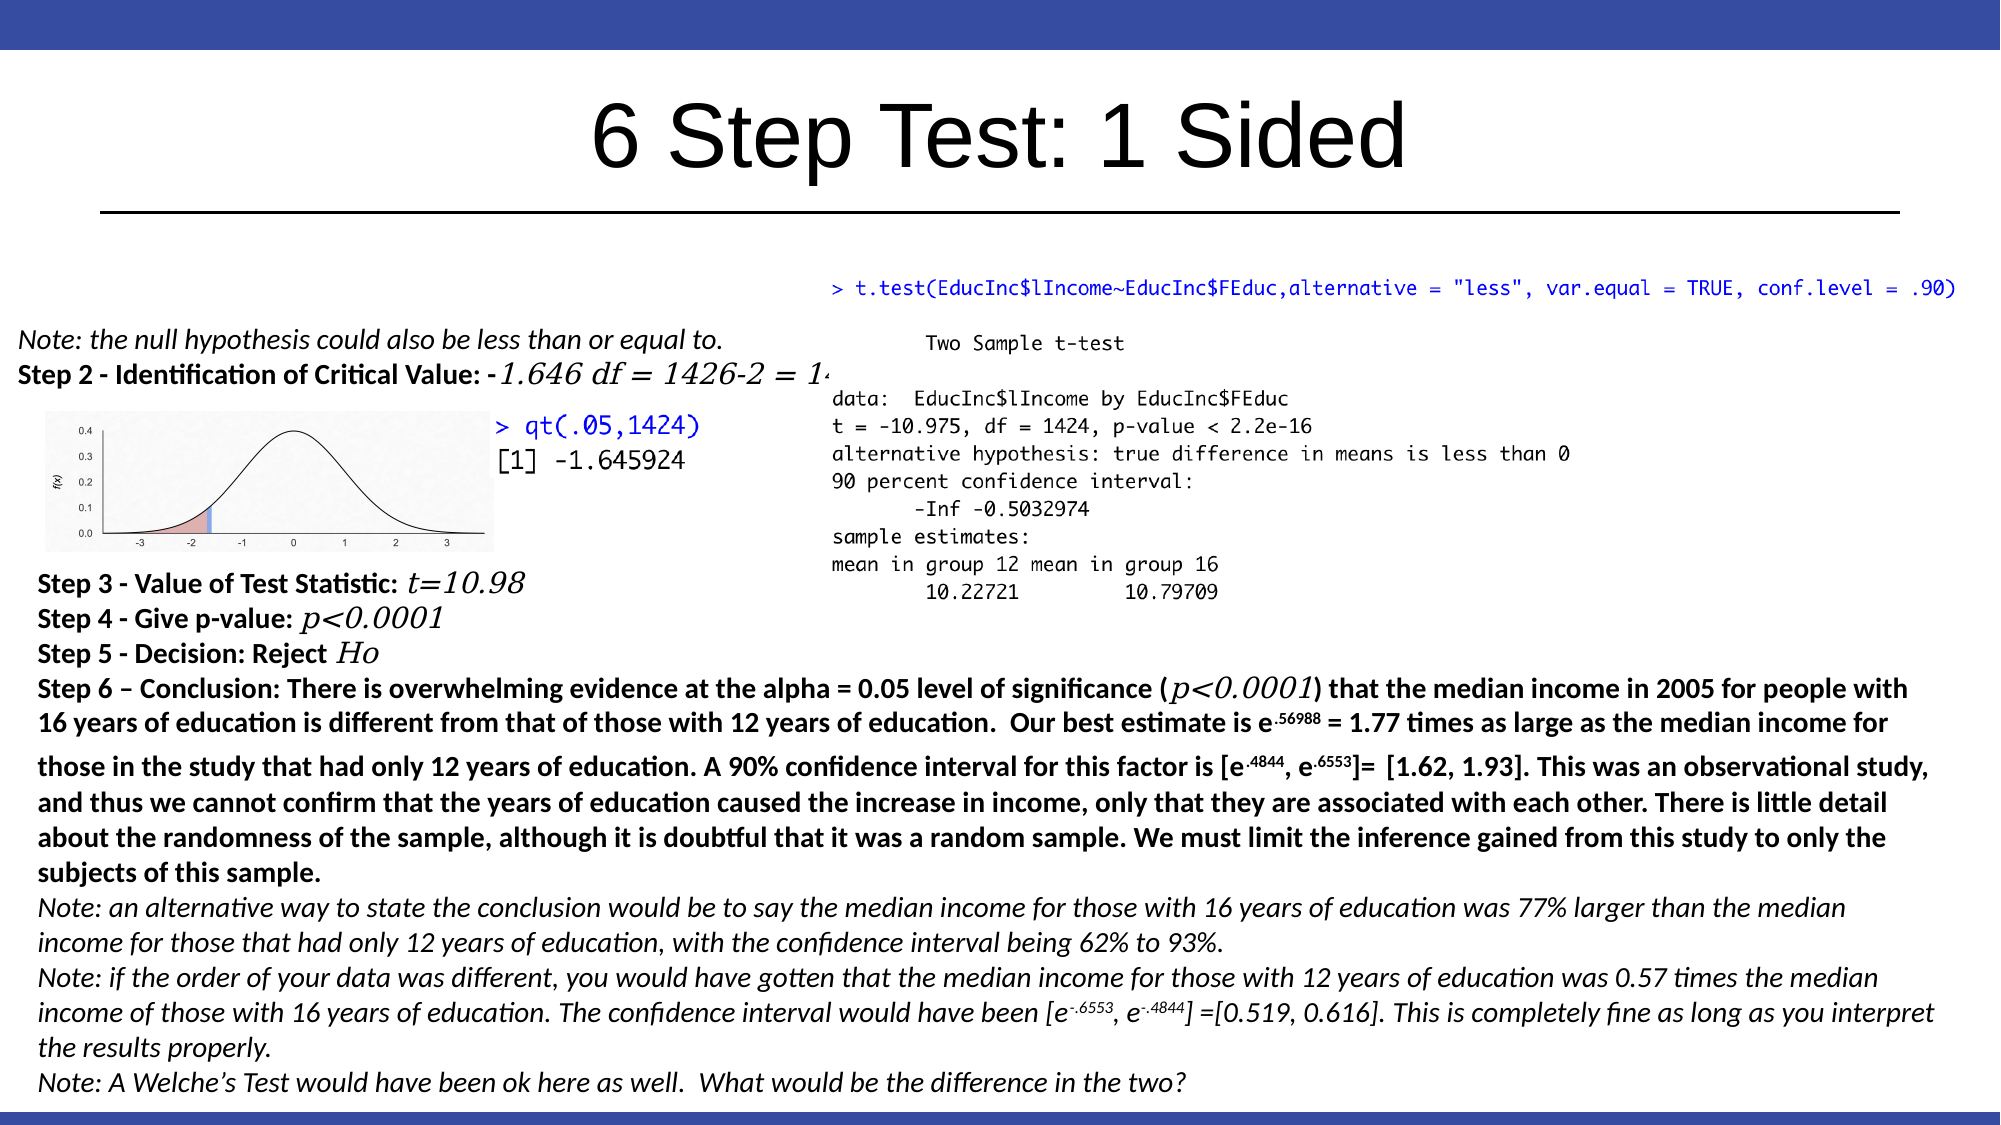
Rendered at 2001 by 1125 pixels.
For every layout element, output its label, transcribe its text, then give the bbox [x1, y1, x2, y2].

text_box Step 3 - Value of Test Statistic: t=10.98 Step 4 - Give p-value: p<0.0001 Step 5 - Decision: Reject Ho Step 6 – Conclusion: There is overwhelming evidence at the alpha = 0.05 level of significance (p<0.0001) that the median income in 2005 for people with 16 years of education is different from that of those with 12 years of education. Our best estimate is e.56988 = 1.77 times as large as the median income for those in the study that had only 12 years of education. A 90% confidence interval for this factor is [e.4844, e.6553]= [1.62, 1.93]. This was an observational study, and thus we cannot confirm that the years of education caused the increase in income, only that they are associated with each other. There is little detail about the randomness of the sample, although it is doubtful that it was a random sample. We must limit the inference gained from this study to only the subjects of this sample. Note: an alternative way to state the conclusion would be to say the median income for those with 16 years of education was 77% larger than the median income for those that had only 12 years of education, with the confidence interval being 62% to 93%. Note: if the order of your data was different, you would have gotten that the median income for those with 12 years of education was 0.57 times the median income of those with 16 years of education. The confidence interval would have been [e-.6553, e-.4844] =[0.519, 0.616]. This is completely fine as long as you interpret the results properly. Note: A Welche’s Test would have been ok here as well. What would be the difference in the two? [37, 543, 1941, 1125]
picture [45, 410, 703, 553]
picture [829, 272, 1961, 611]
text_box Note: the null hypothesis could also be less than or equal to. Step 2 - Identification of Critical Value: -1.646 df = 1426-2 = 1424 [3, 312, 823, 398]
title 6 Step Test: 1 Sided [99, 37, 1900, 225]
